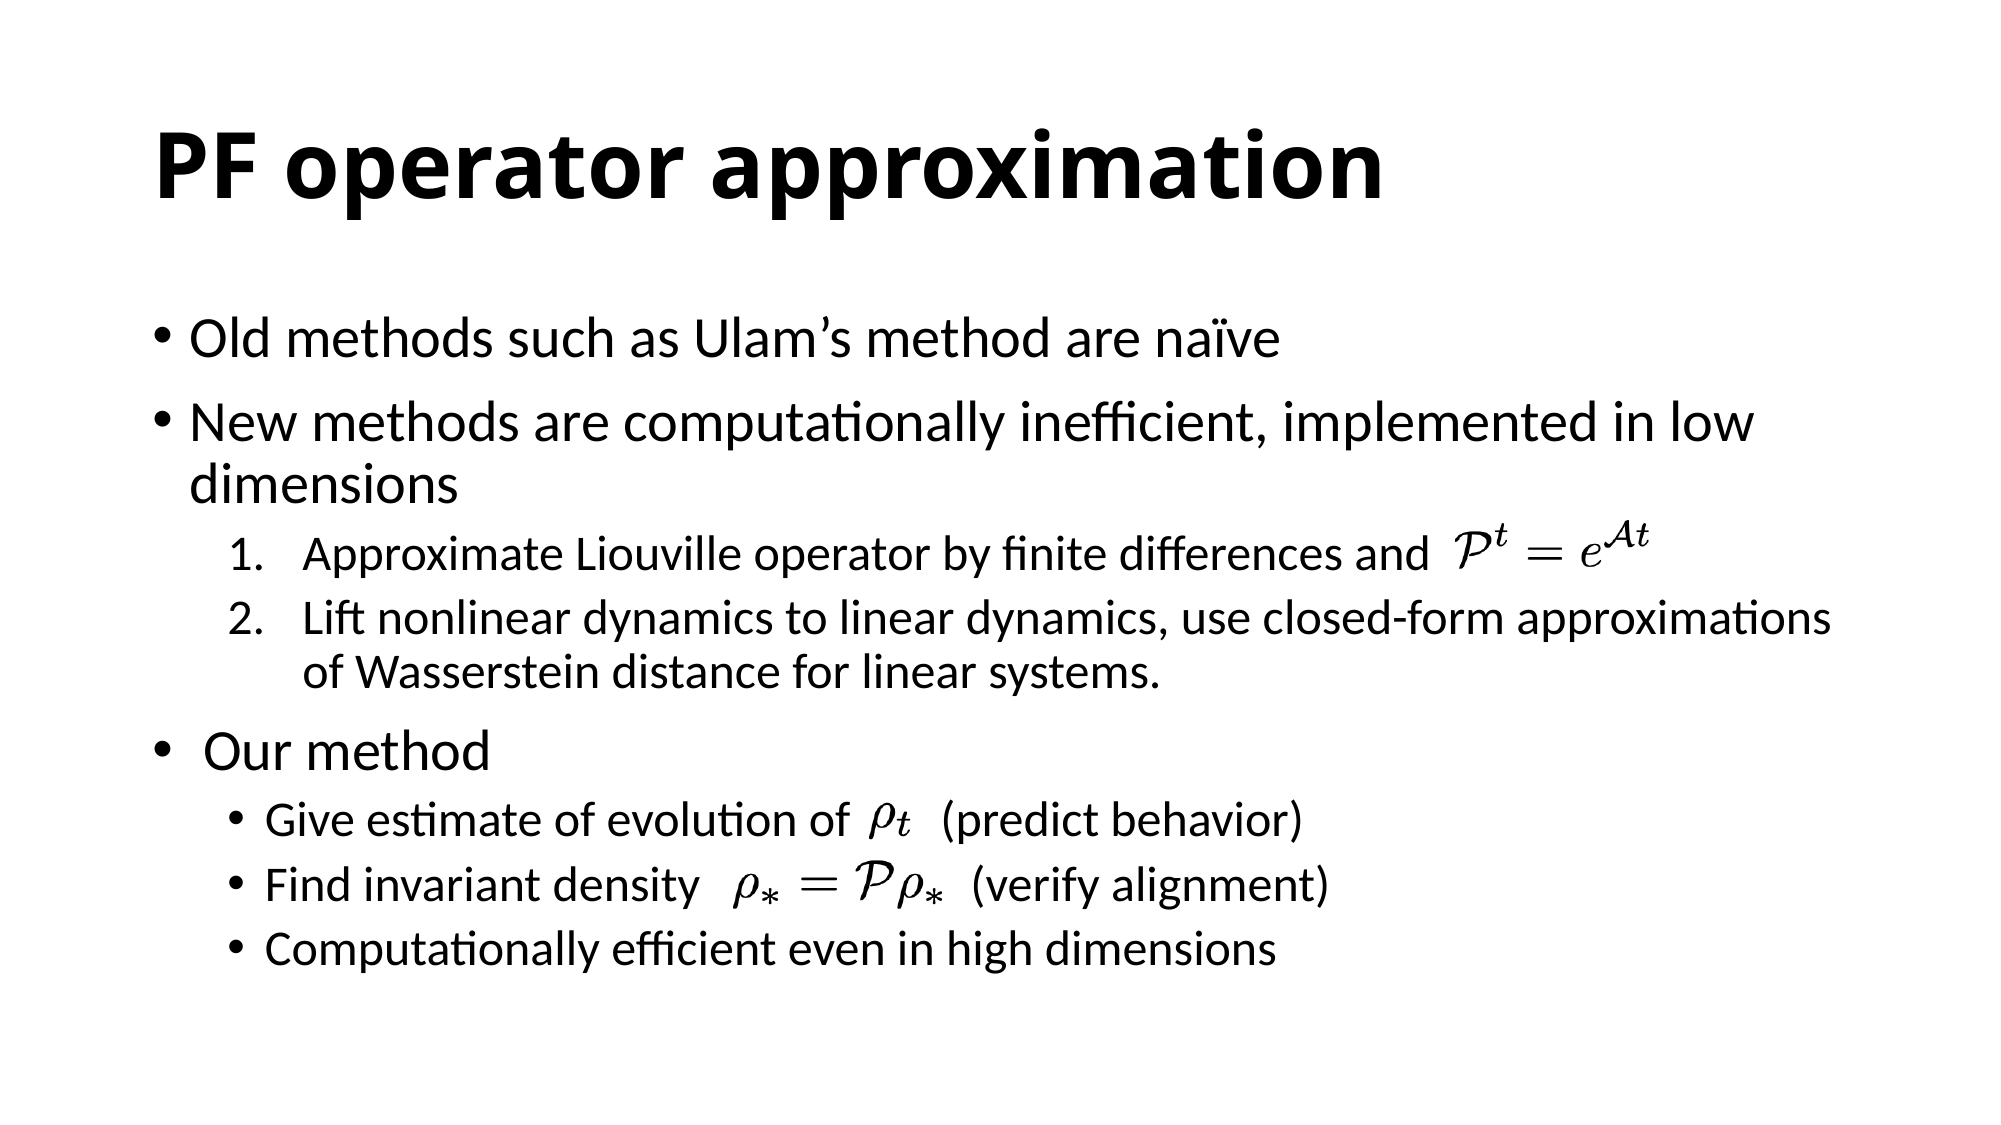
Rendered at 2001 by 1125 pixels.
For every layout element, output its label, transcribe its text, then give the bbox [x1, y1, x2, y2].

list Old methods such as Ulam’s method are naïve New methods are computationally inefficient, implemented in low dimensions Approximate Liouville operator by finite differences and Lift nonlinear dynamics to linear dynamics, use closed-form approximations of Wasserstein distance for linear systems. Our method Give estimate of evolution of (predict behavior) Find invariant density (verify alignment) Computationally efficient even in high dimensions [137, 299, 1863, 1066]
picture [1455, 518, 1649, 569]
title PF operator approximation [137, 59, 1863, 278]
picture [733, 860, 943, 909]
picture [869, 802, 912, 840]
